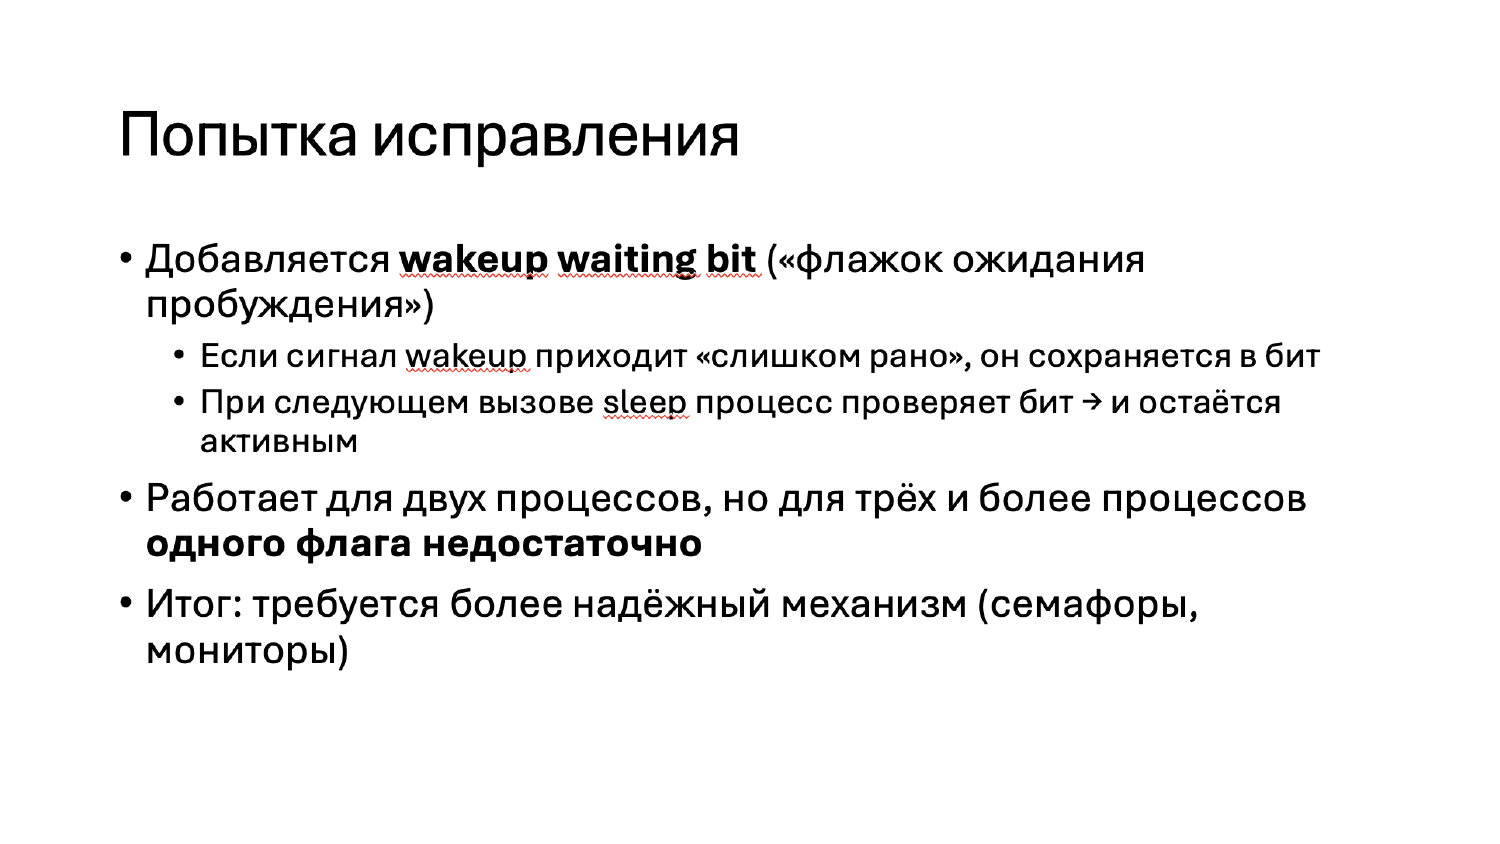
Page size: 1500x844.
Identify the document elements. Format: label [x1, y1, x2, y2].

picture [24, 24, 1449, 819]
